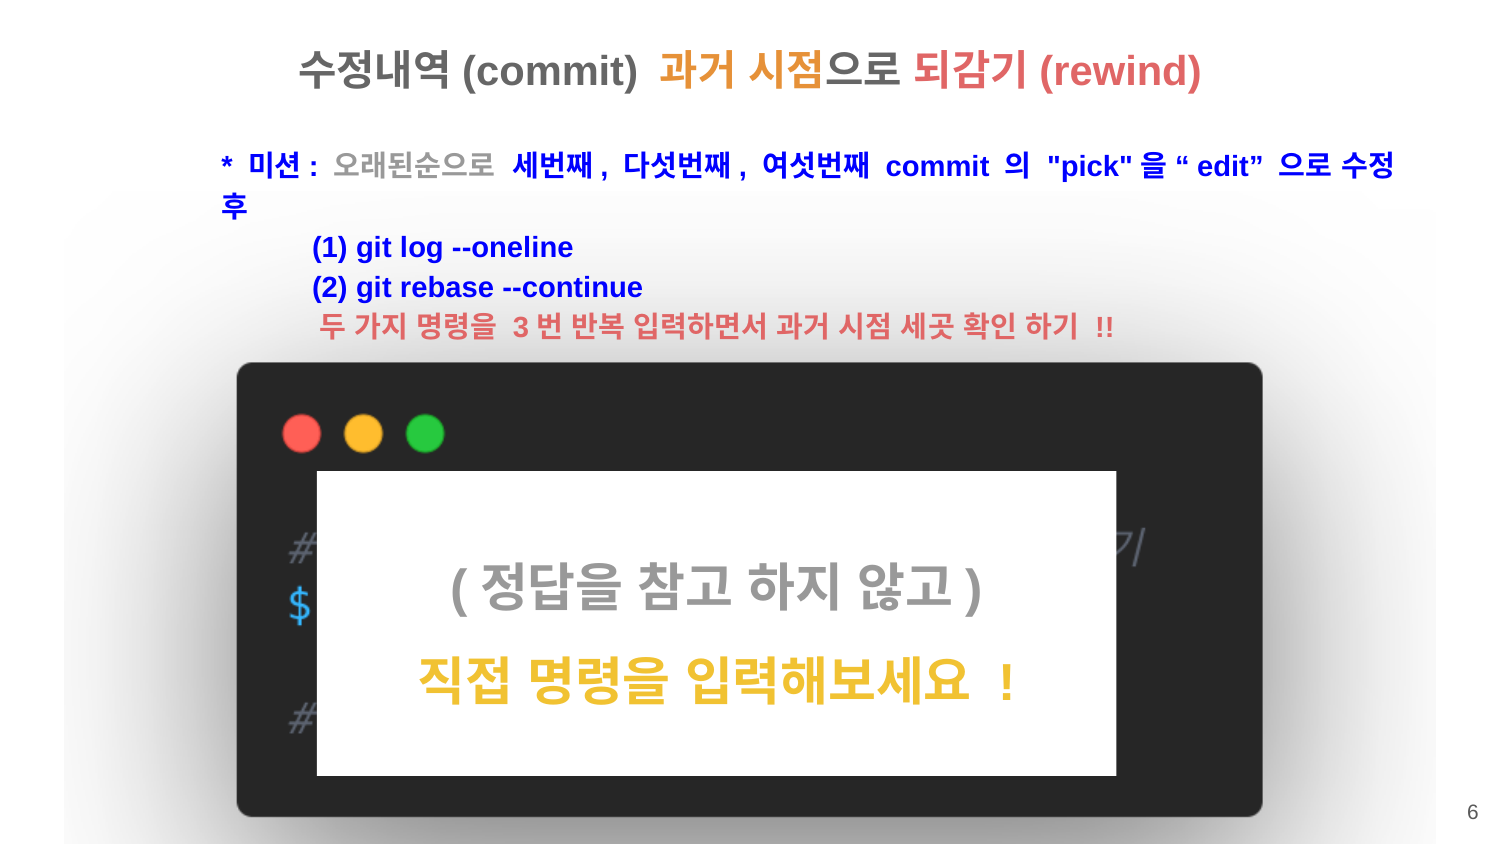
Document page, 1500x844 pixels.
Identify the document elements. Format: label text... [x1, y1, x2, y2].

text_box * 미션: 오래된순으로 세번째, 다섯번째, 여섯번째 commit 의 "pick"을 “edit” 으로 수정 후 (1) git log --oneline (2) git rebase --continue 두 가지 명령을 3번 반복 입력하면서 과거 시점 세곳 확인 하기 !! [206, 127, 1436, 190]
text_box 수정내역(commit) 과거 시점으로 되감기(rewind) [0, 21, 1500, 175]
slide_number ‹#› [1443, 779, 1494, 844]
picture [64, 191, 1436, 844]
